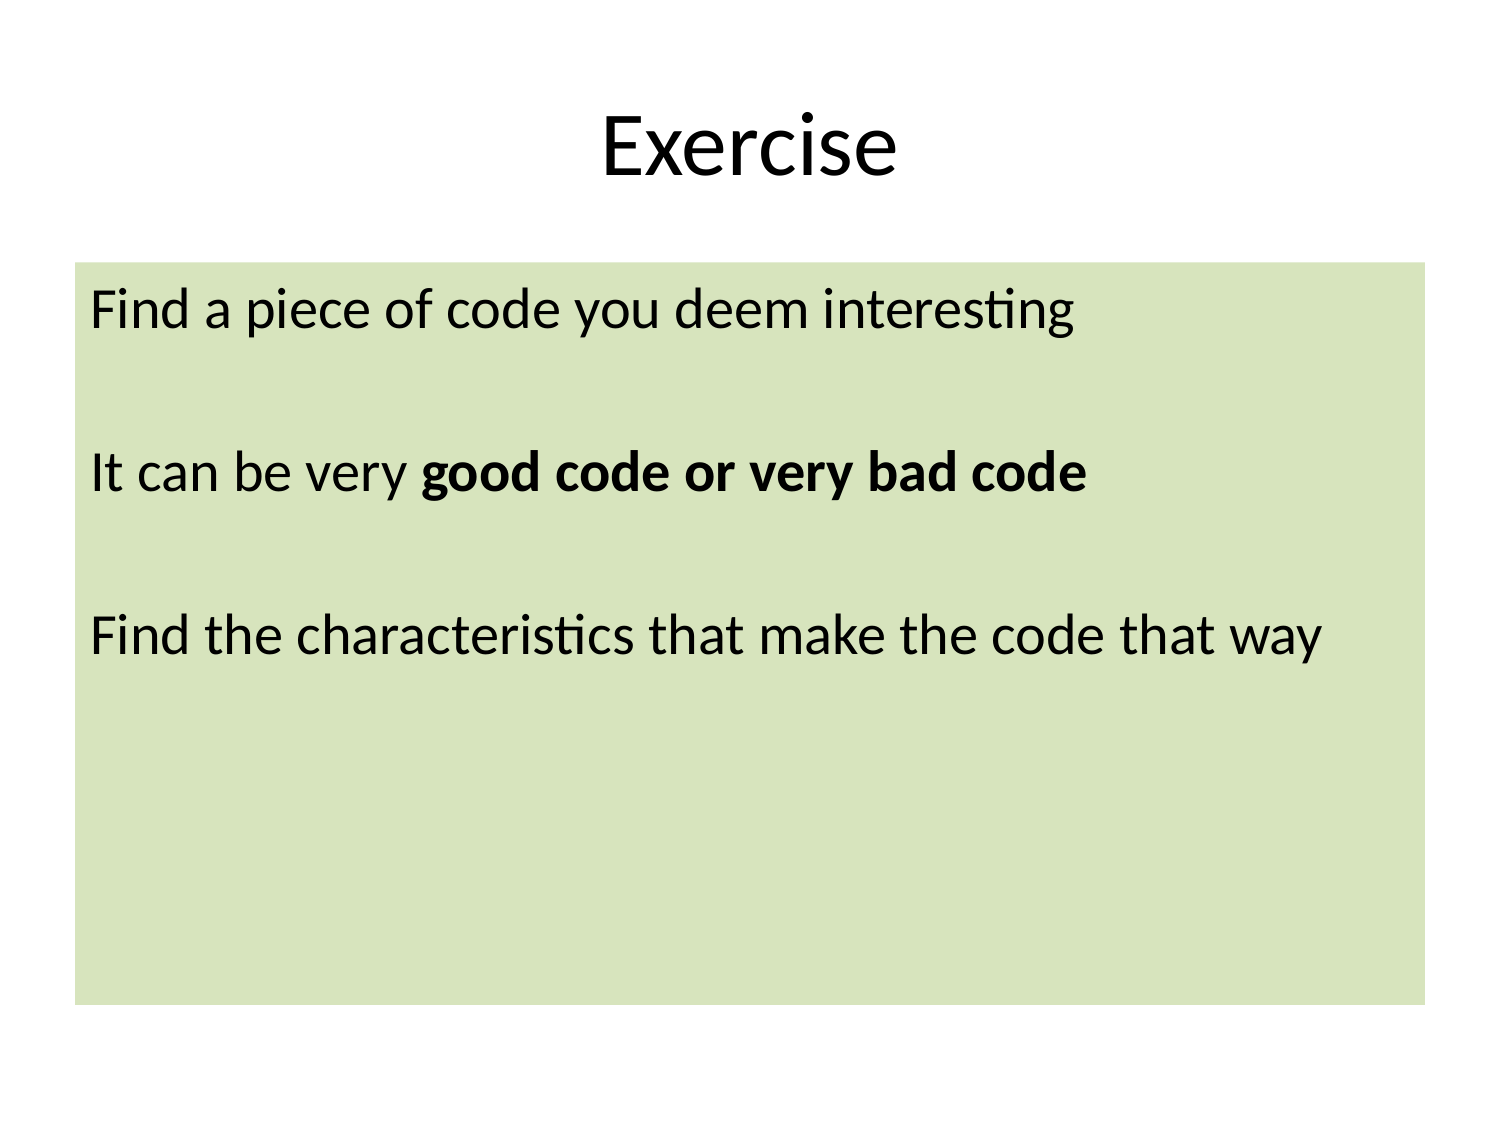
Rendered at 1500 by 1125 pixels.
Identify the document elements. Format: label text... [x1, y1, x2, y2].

list Find a piece of code you deem interesting It can be very good code or very bad code Find the characteristics that make the code that way [75, 262, 1425, 1005]
title Exercise [75, 45, 1425, 233]
